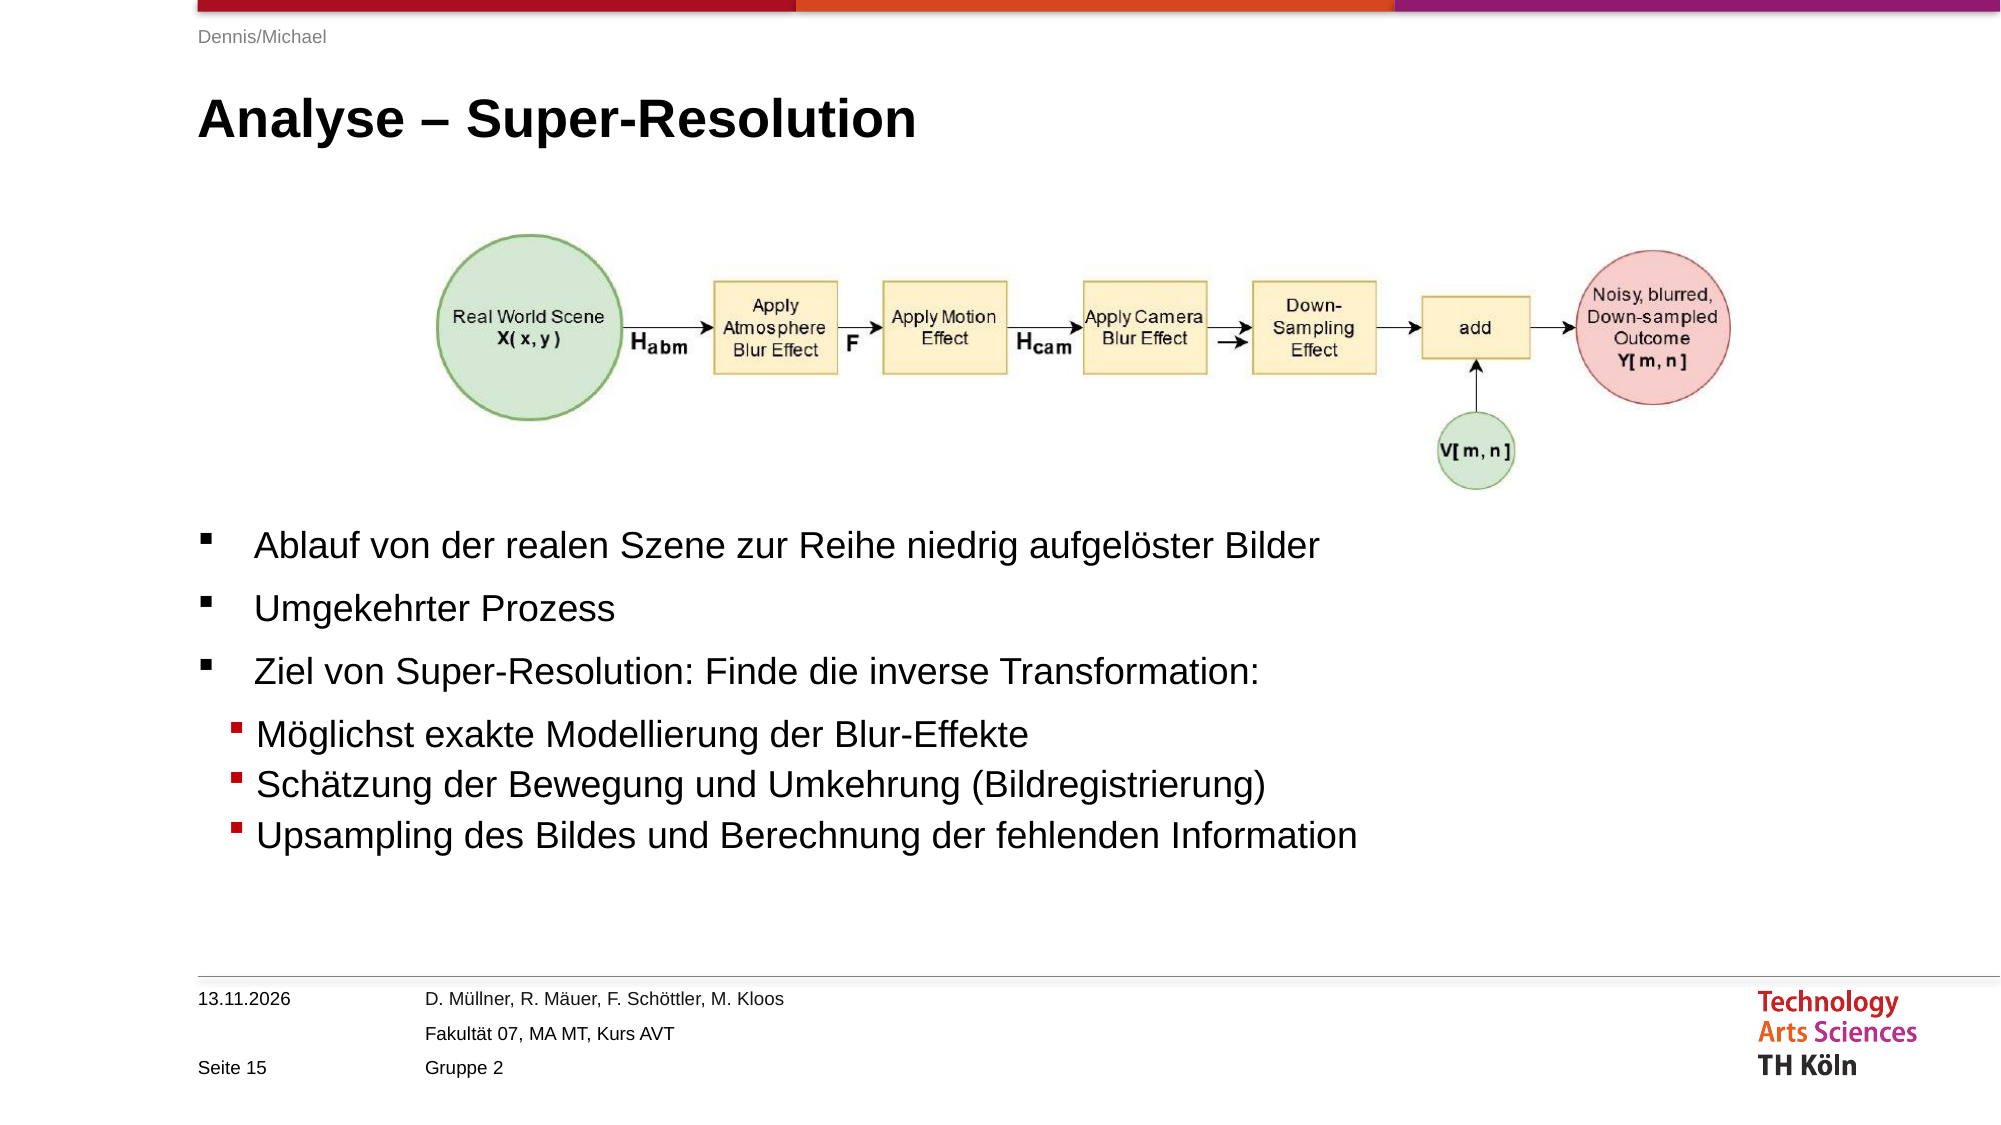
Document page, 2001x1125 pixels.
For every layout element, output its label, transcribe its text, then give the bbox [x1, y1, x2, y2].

picture [435, 232, 1732, 491]
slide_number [197, 986, 411, 1016]
title Analyse – Super-Resolution [197, 85, 1970, 233]
list Dennis/Michael [197, 24, 1968, 60]
list Ablauf von der realen Szene zur Reihe niedrig aufgelöster Bilder Umgekehrter Prozess Ziel von Super-Resolution: Finde die inverse Transformation: Möglichst exakte Modellierung der Blur-Effekte Schätzung der Bewegung und Umkehrung (Bildregistrierung) Upsampling des Bildes und Berechnung der fehlenden Information [197, 515, 1968, 946]
slide_number Seite 15 [197, 1043, 411, 1079]
